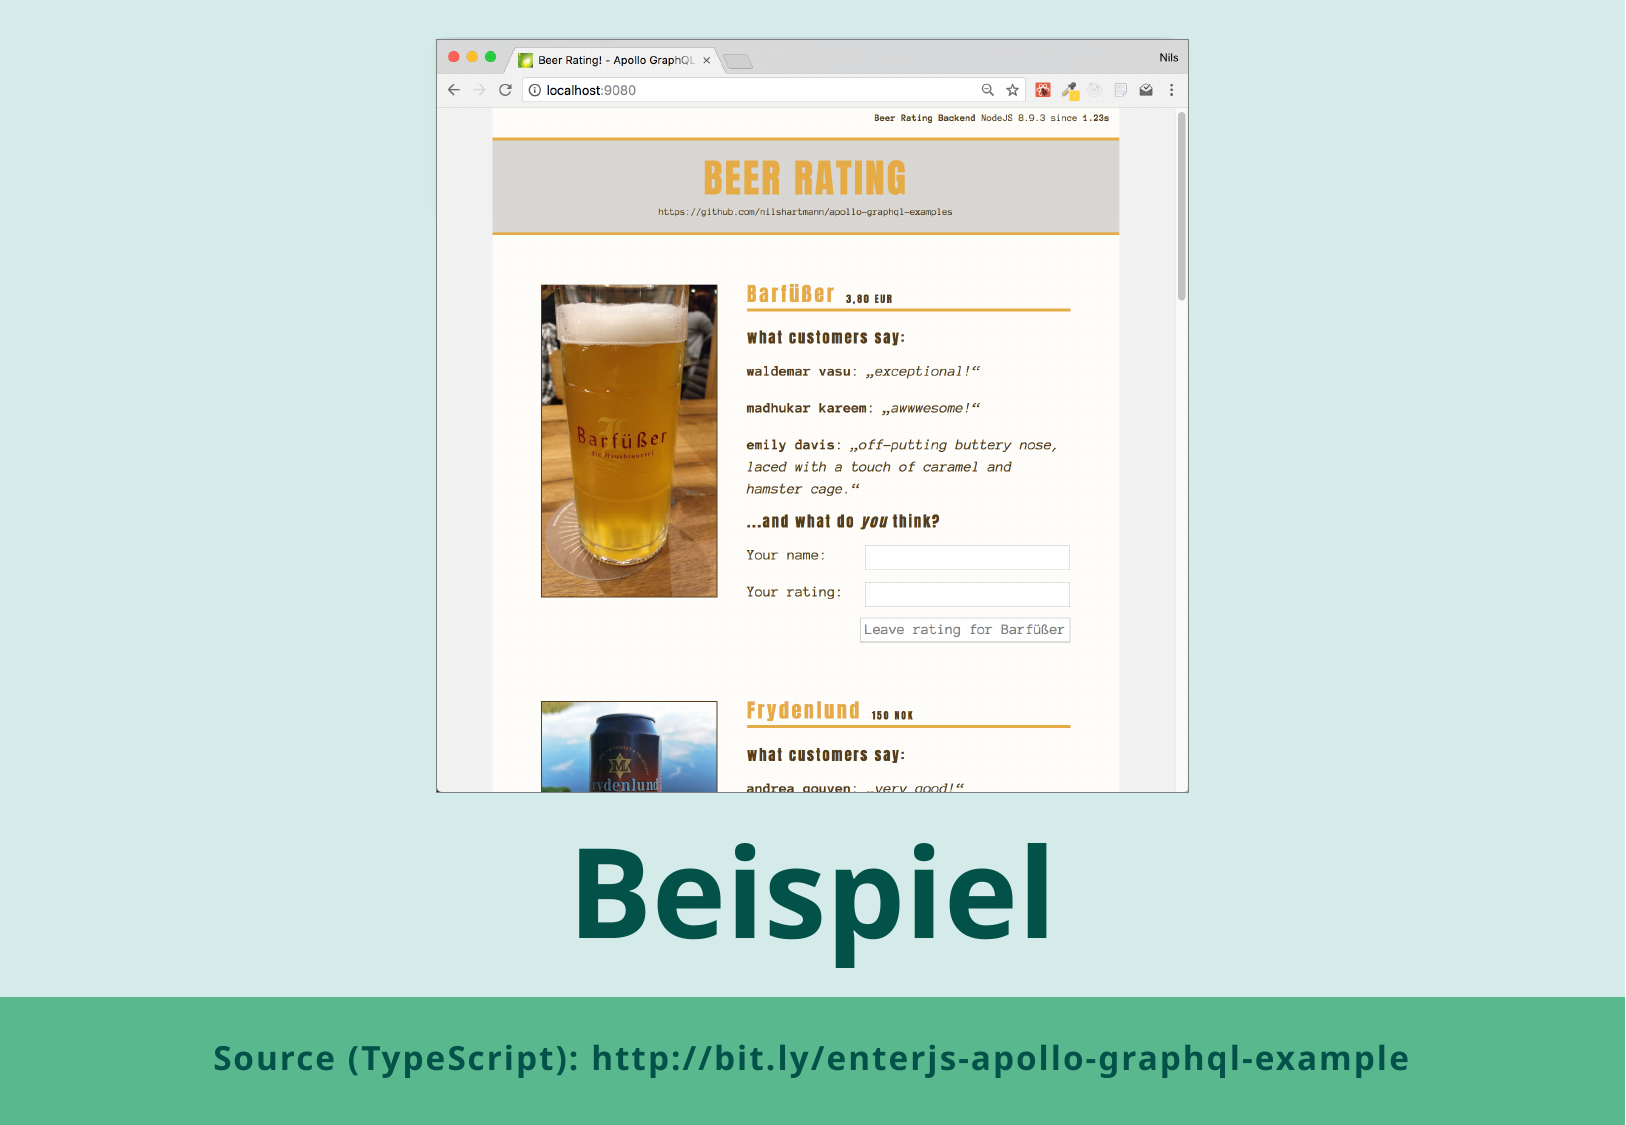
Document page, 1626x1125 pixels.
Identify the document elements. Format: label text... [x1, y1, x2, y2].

text_box Beispiel [0, 805, 1625, 971]
picture [437, 39, 1188, 792]
title Source (TypeScript): http://bit.ly/enterjs-apollo-graphql-example [0, 995, 1625, 1125]
